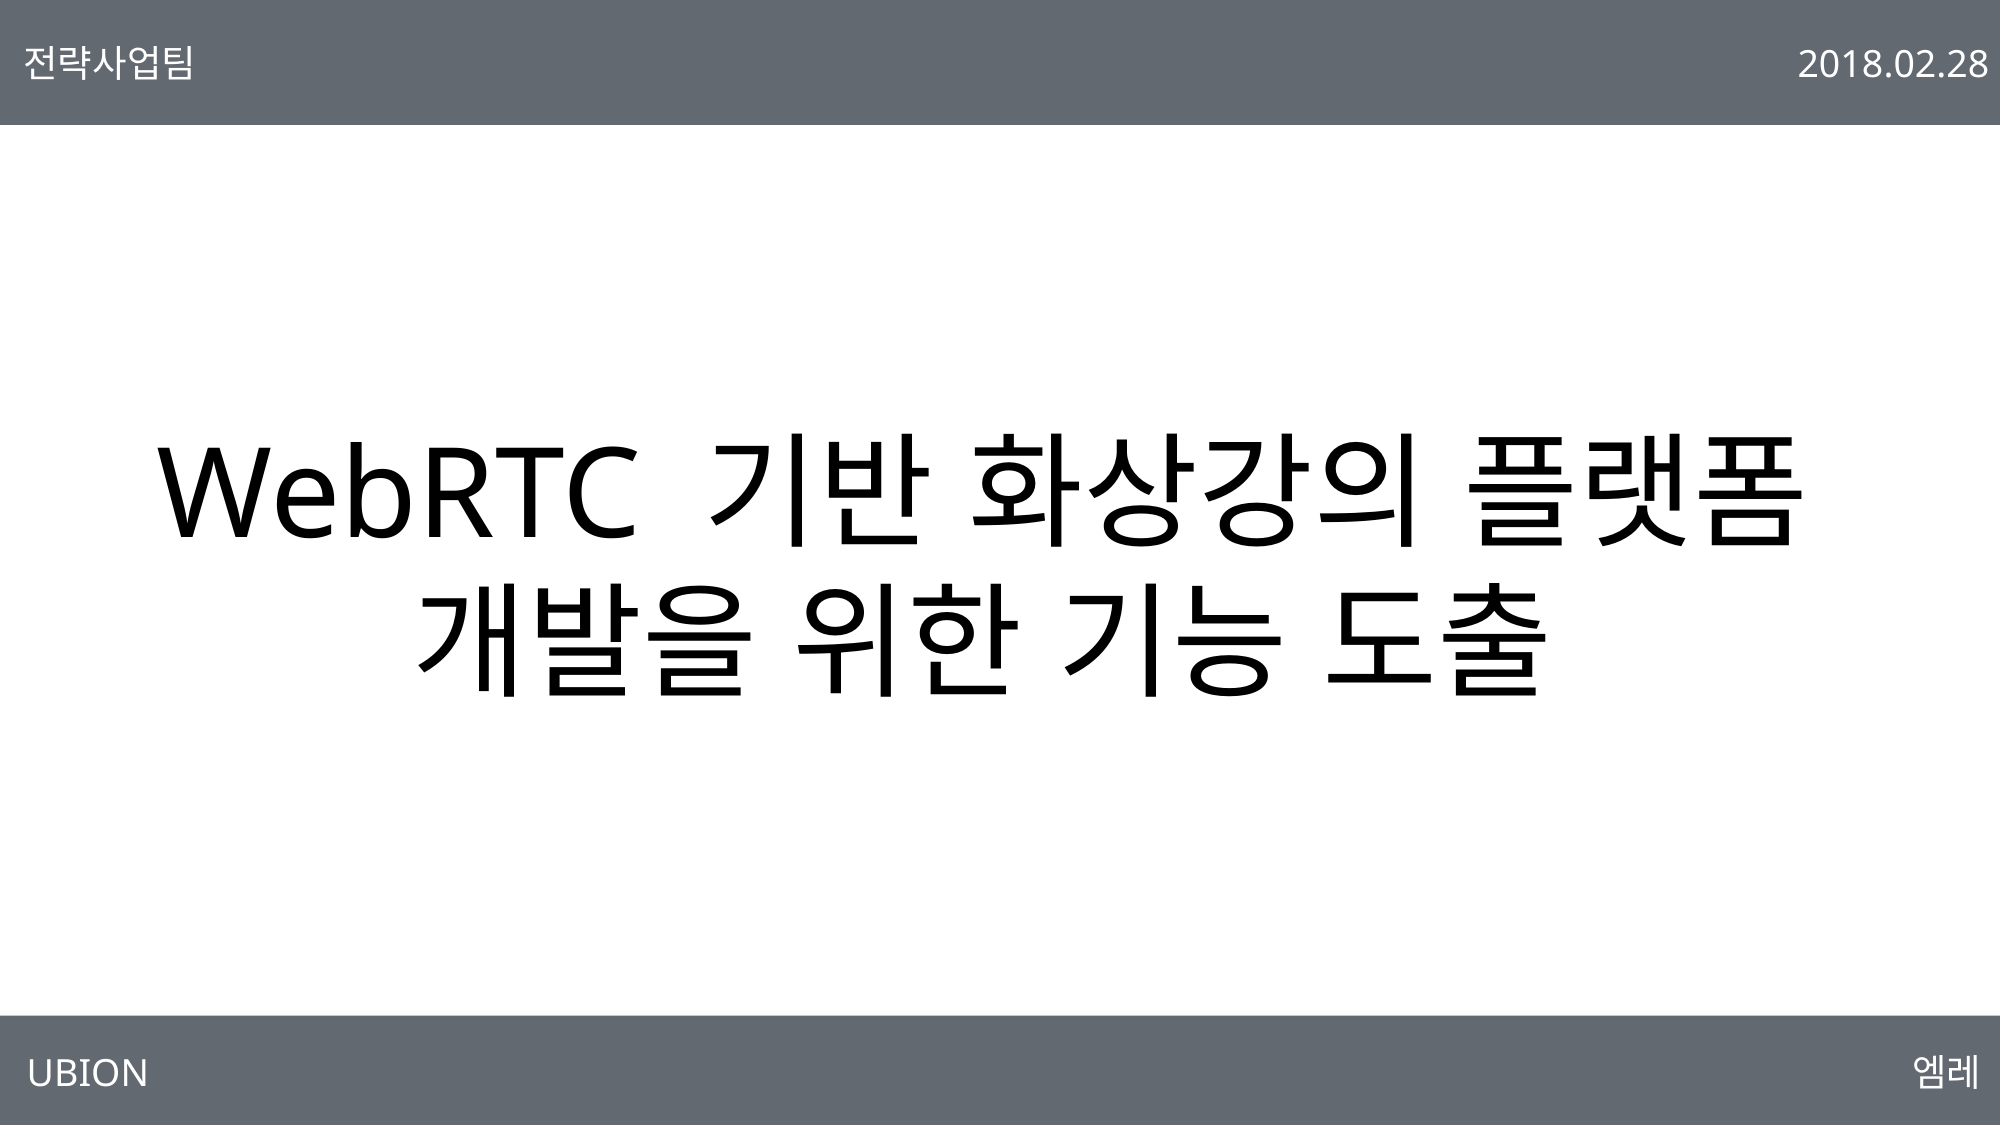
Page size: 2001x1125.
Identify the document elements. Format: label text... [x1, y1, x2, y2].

text_box 2018.02.28 [1782, 32, 2000, 92]
title WebRTC 기반 화상강의 플랫폼 개발을 위한 기능 도출 [0, 126, 2000, 1015]
text_box [0, 0, 2000, 126]
text_box 엠레 [1897, 1041, 1997, 1102]
text_box [0, 1015, 2000, 1125]
text_box 전략사업팀 [8, 32, 211, 92]
text_box UBION [11, 1041, 164, 1102]
